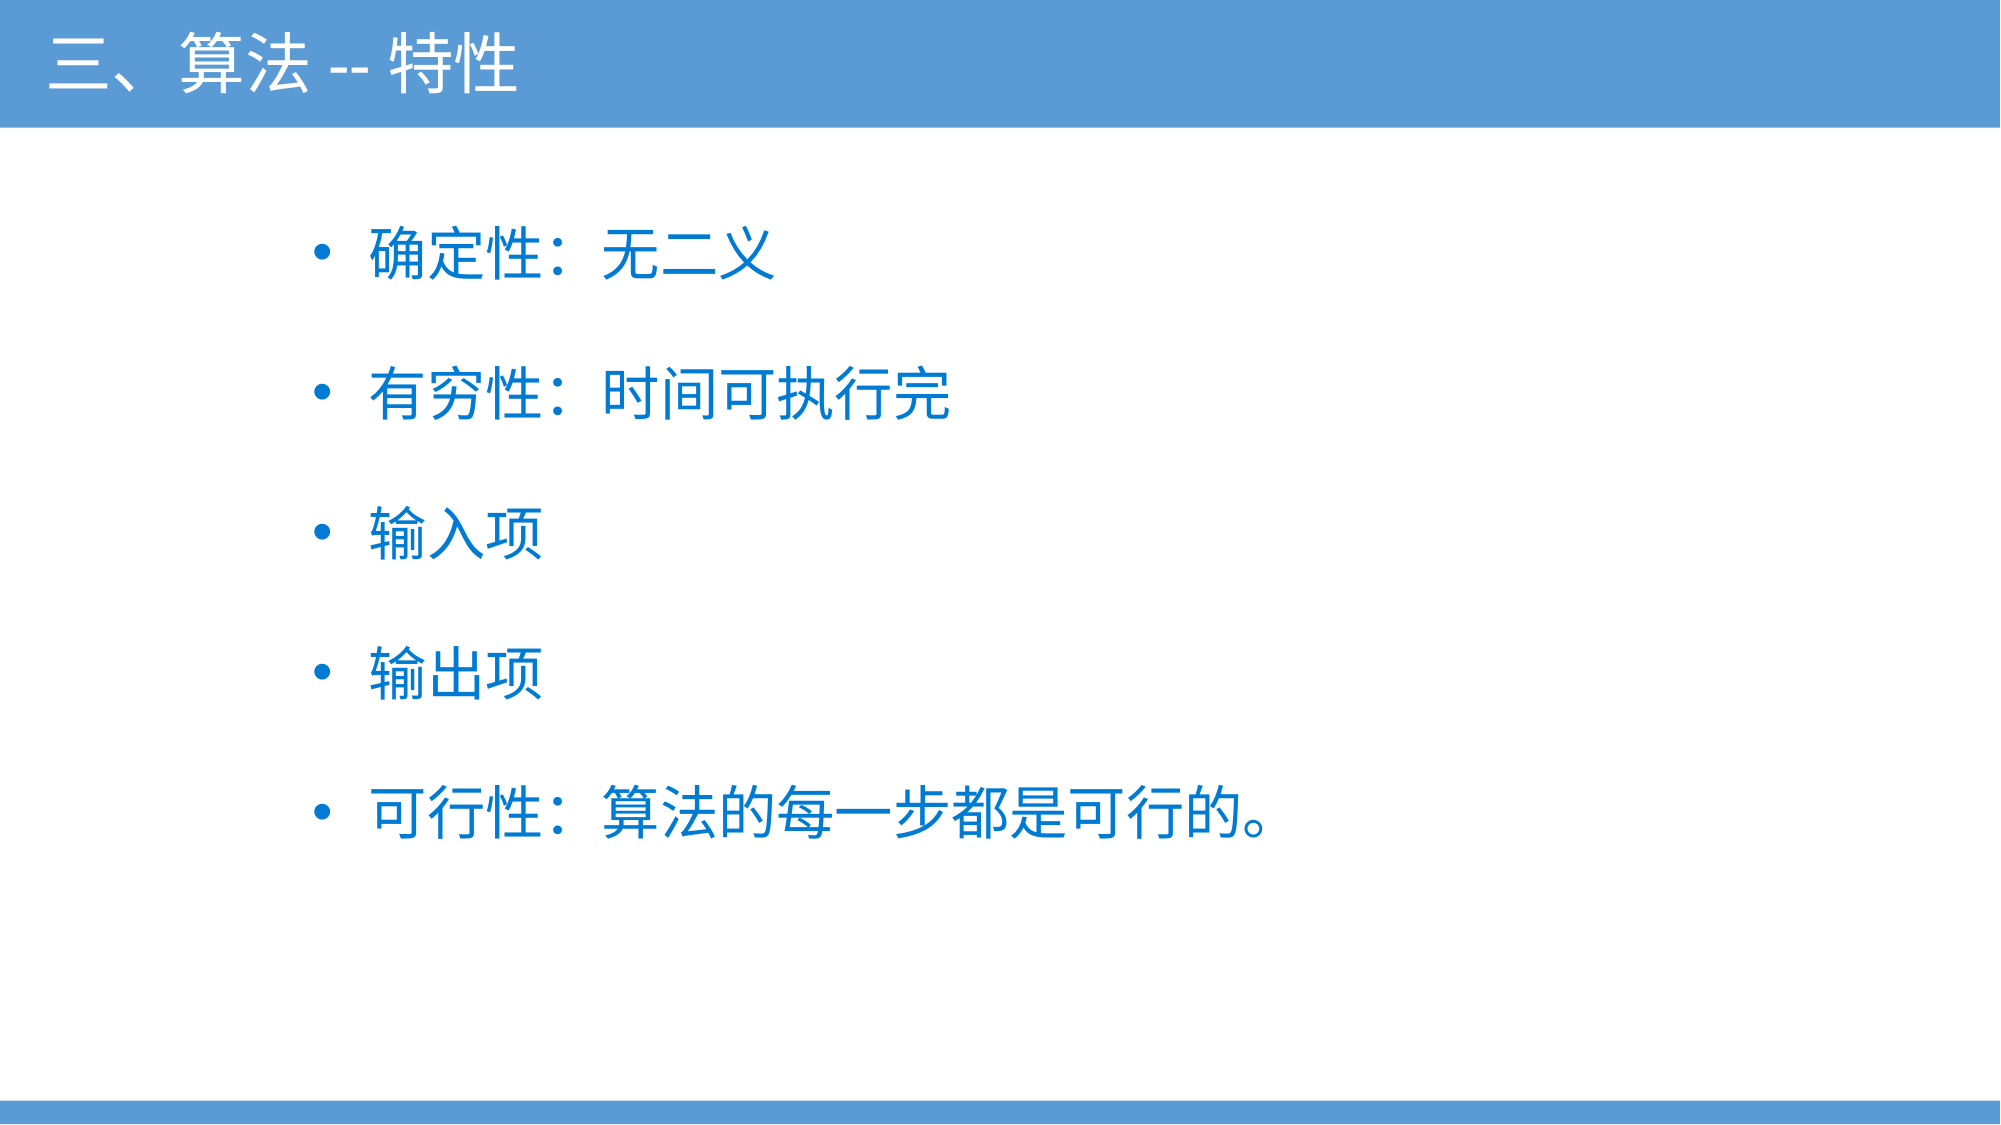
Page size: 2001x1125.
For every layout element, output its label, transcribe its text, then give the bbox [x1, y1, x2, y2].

text_box 确定性：无二义 有穷性：时间可执行完 输入项 输出项 可行性：算法的每一步都是可行的。 [297, 209, 1876, 854]
text_box 三、算法--特性 [30, 13, 1137, 109]
